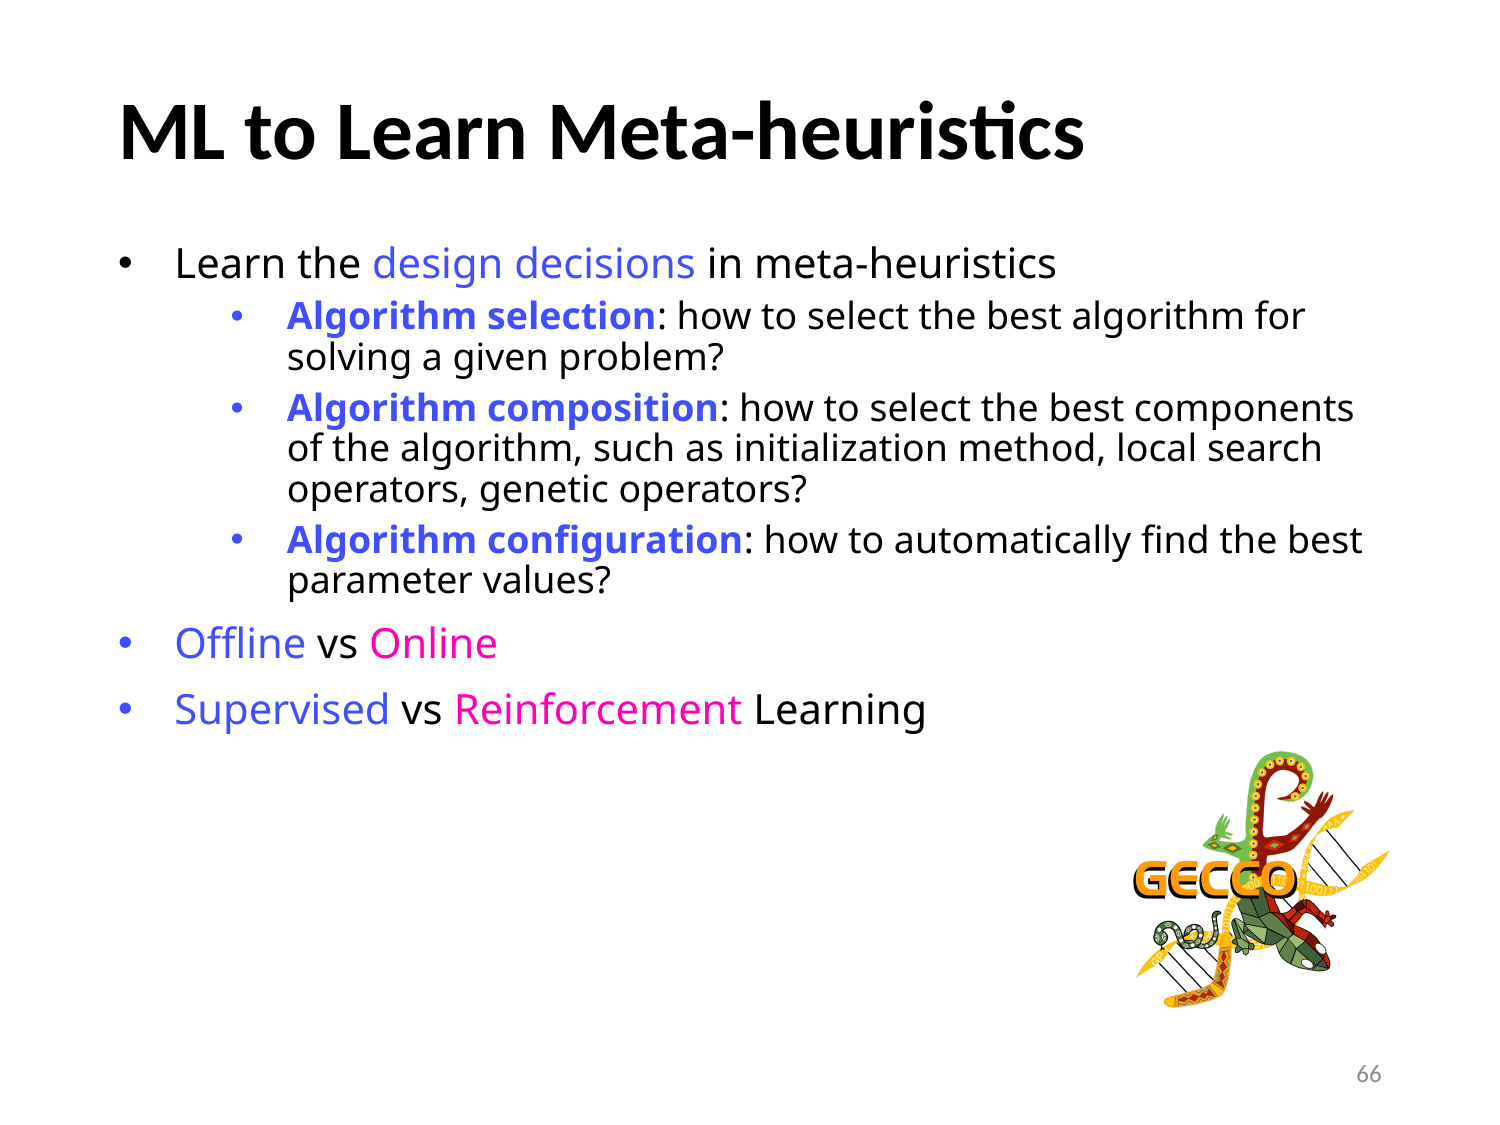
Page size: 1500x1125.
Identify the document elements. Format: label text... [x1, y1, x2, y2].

title ML to Learn Meta-heuristics [103, 59, 1397, 207]
list Learn the design decisions in meta-heuristics Algorithm selection: how to select the best algorithm for solving a given problem? Algorithm composition: how to select the best components of the algorithm, such as initialization method, local search operators, genetic operators? Algorithm configuration: how to automatically find the best parameter values? Offline vs Online Supervised vs Reinforcement Learning [103, 234, 1397, 1014]
slide_number 66 [1059, 1042, 1397, 1103]
